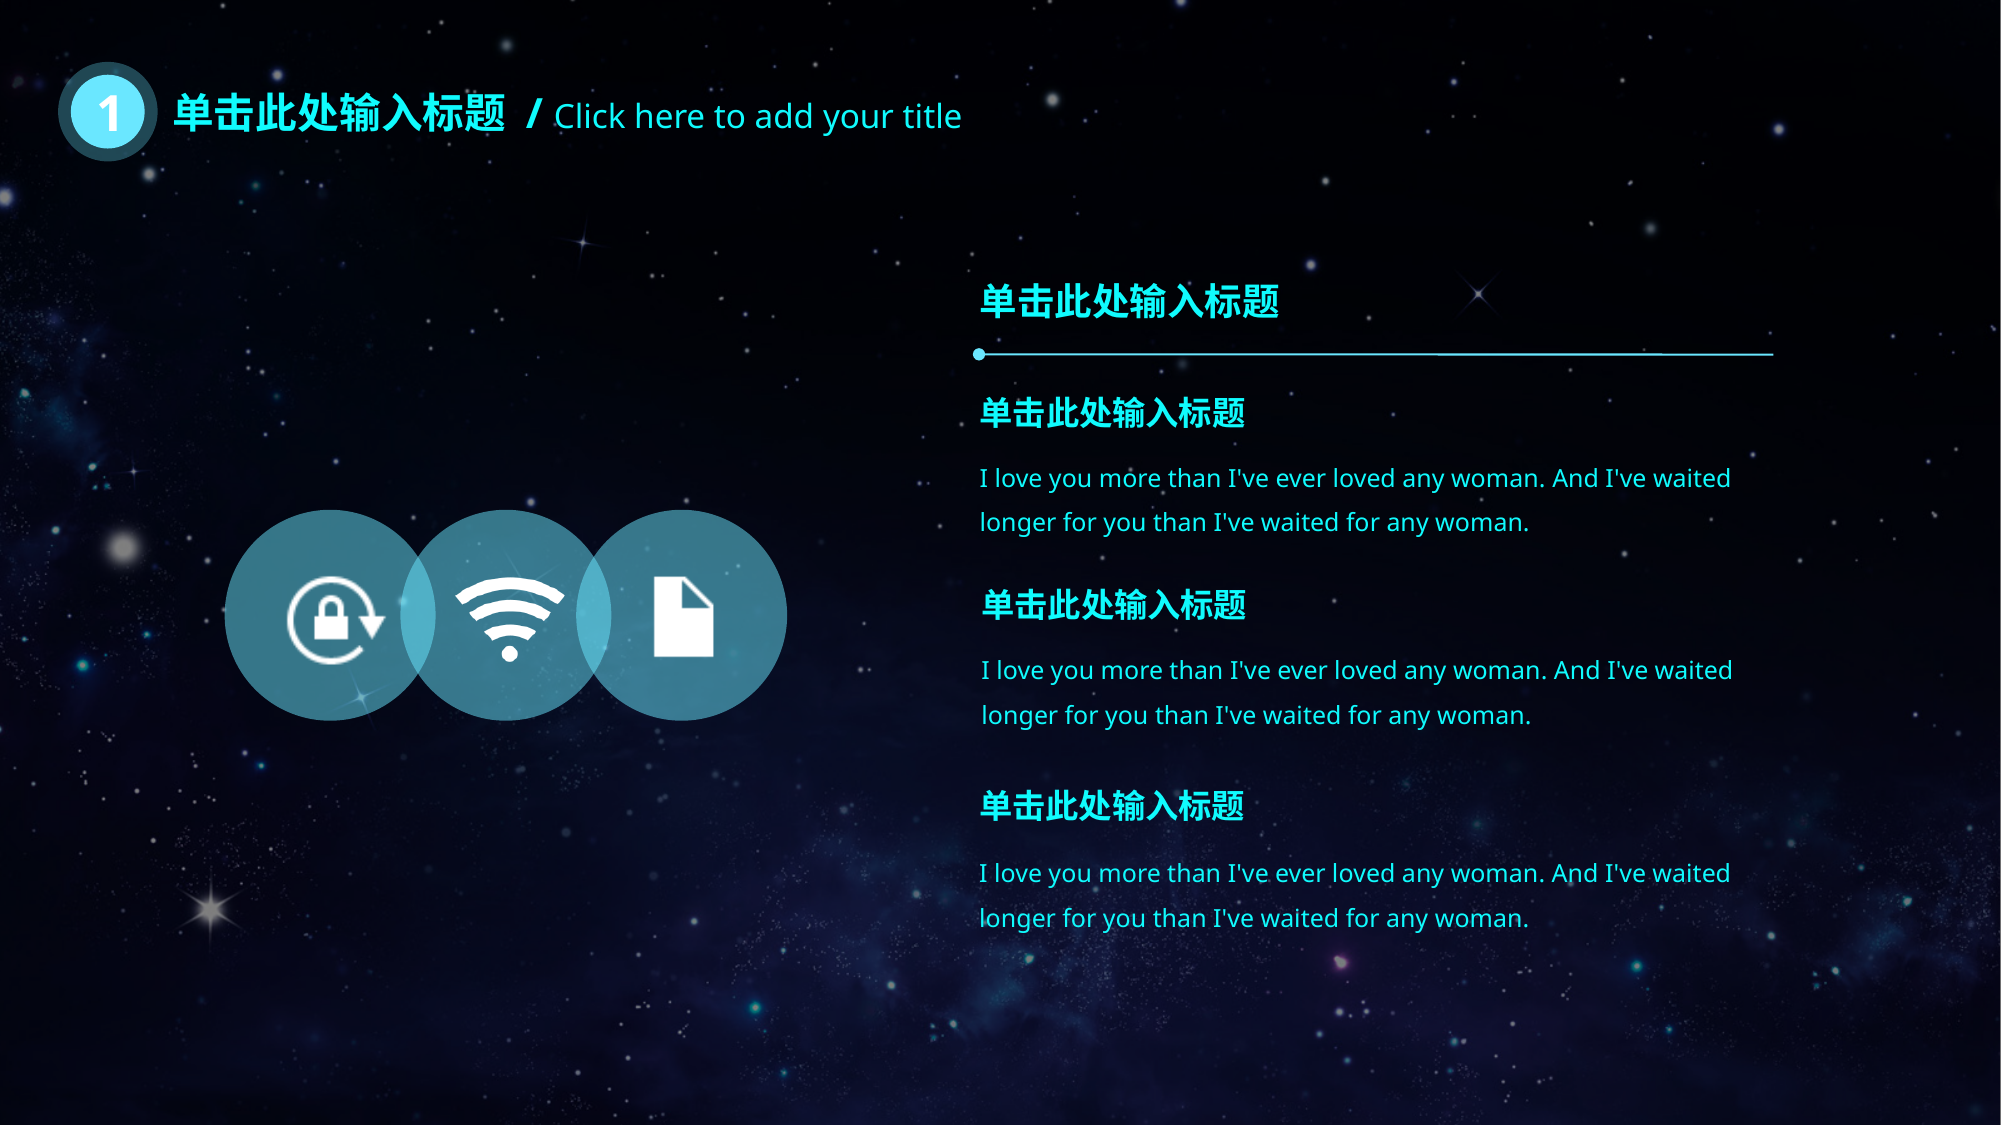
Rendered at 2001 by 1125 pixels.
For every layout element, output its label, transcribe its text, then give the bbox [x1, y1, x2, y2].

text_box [224, 509, 400, 721]
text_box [576, 509, 788, 721]
text_box 单击此处输入标题 / Click here to add your title [158, 78, 1017, 144]
text_box 单击此处输入标题 [964, 777, 1405, 832]
text_box 单击此处输入标题 [964, 384, 1405, 440]
text_box I love you more than I've ever loved any woman. And I've waited longer for you than I've waited for any woman. [964, 835, 1784, 940]
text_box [58, 61, 158, 162]
text_box [950, 892, 1394, 951]
text_box 单击此处输入标题 [964, 270, 1592, 331]
text_box 单击此处输入标题 [966, 576, 1407, 632]
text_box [400, 509, 576, 721]
picture [0, 0, 2001, 1125]
text_box I love you more than I've ever loved any woman. And I've waited longer for you than I've waited for any woman. [964, 439, 1776, 545]
text_box I love you more than I've ever loved any woman. And I've waited longer for you than I've waited for any woman. [966, 631, 1786, 737]
